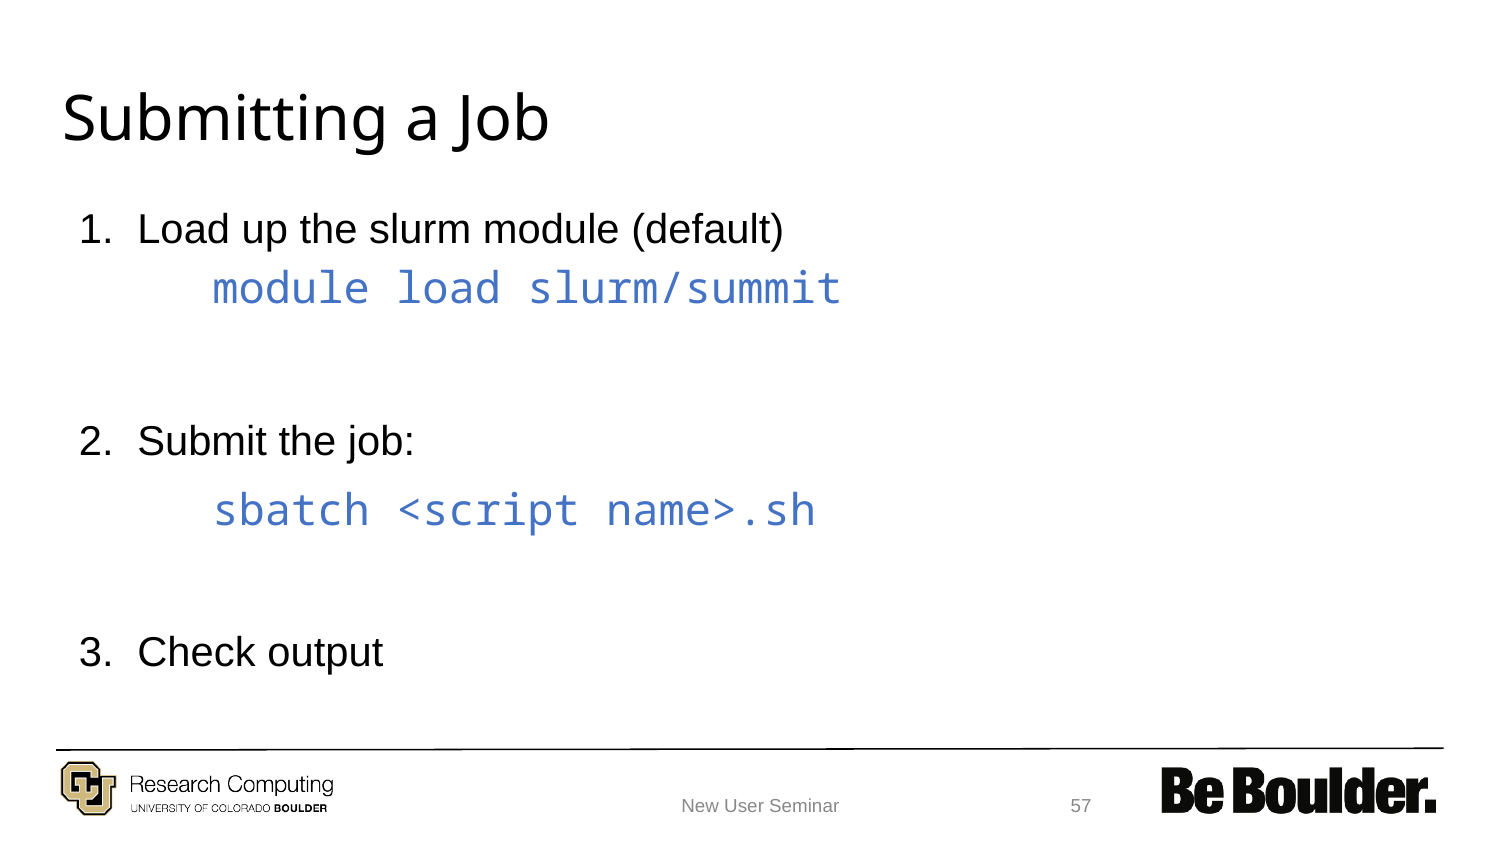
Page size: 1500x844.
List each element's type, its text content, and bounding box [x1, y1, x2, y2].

footer New User Seminar [507, 782, 1014, 827]
picture [1143, 761, 1454, 816]
list Load up the slurm module (default) module load slurm/summit Submit the job: sbatch <script name>.sh Check output [51, 189, 1449, 750]
picture [60, 761, 333, 816]
slide_number ‹#› [1059, 782, 1144, 827]
title Submitting a Job [51, 72, 1449, 167]
